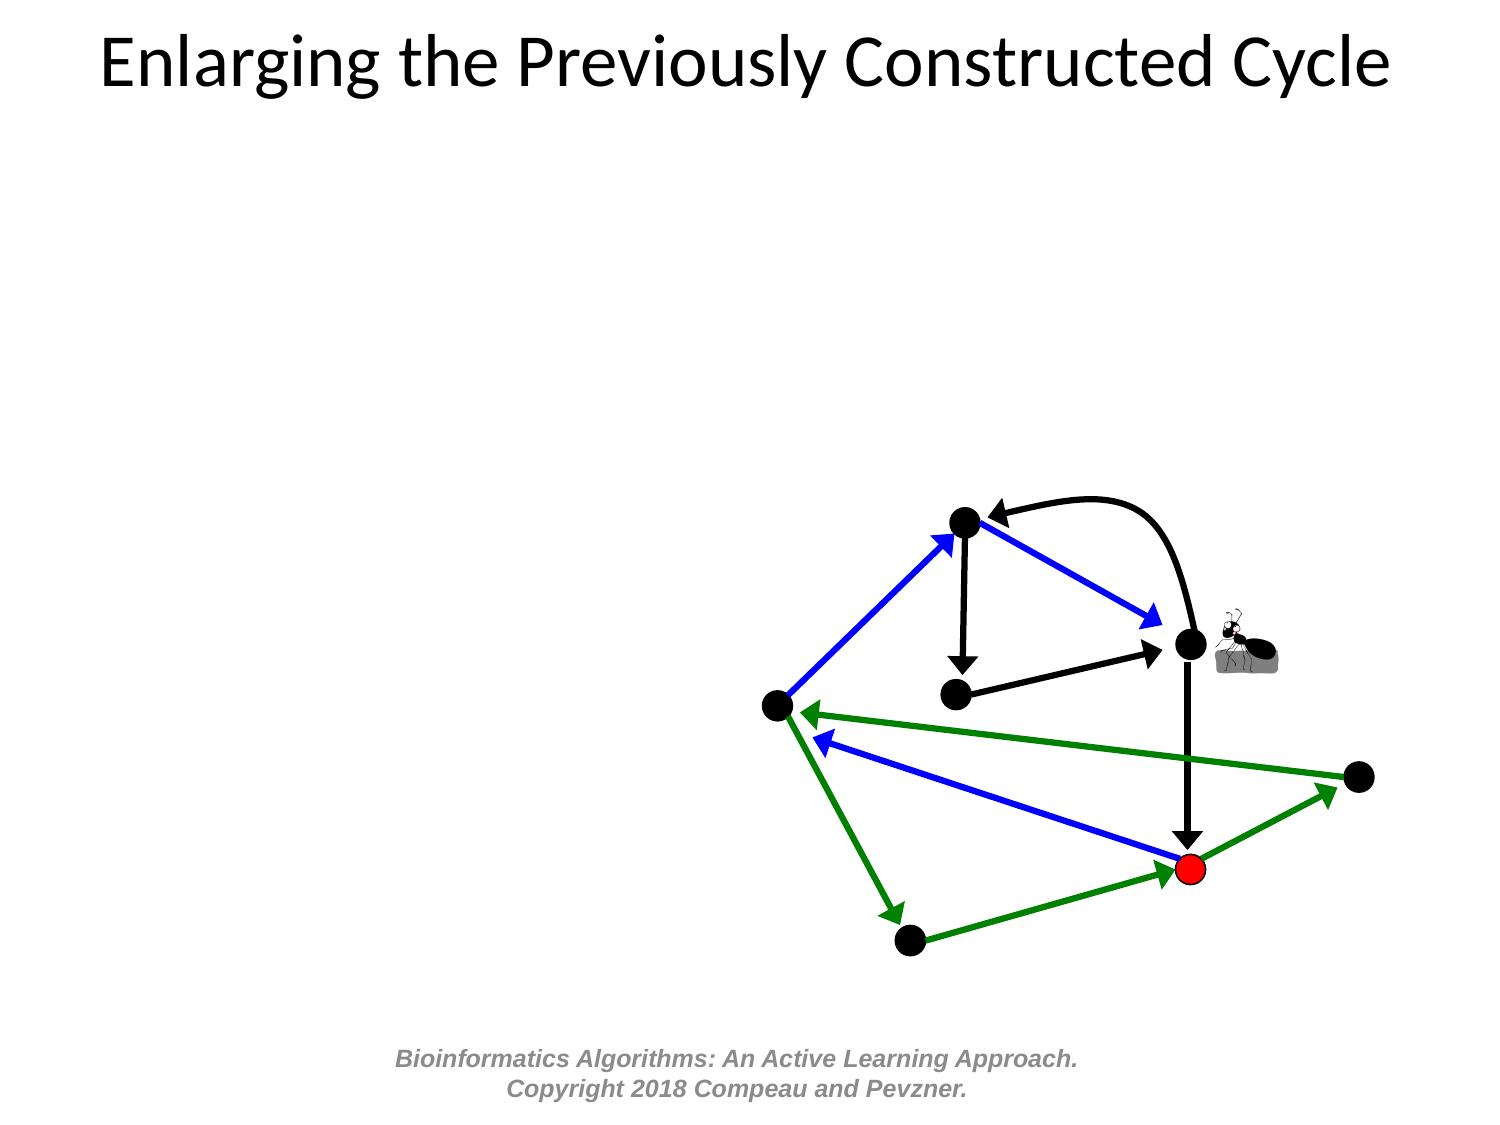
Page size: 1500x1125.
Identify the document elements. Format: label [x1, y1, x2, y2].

footer [324, 1042, 1150, 1103]
picture [1214, 607, 1279, 675]
text_box [5, 12, 1500, 100]
text_box [739, 499, 1374, 983]
